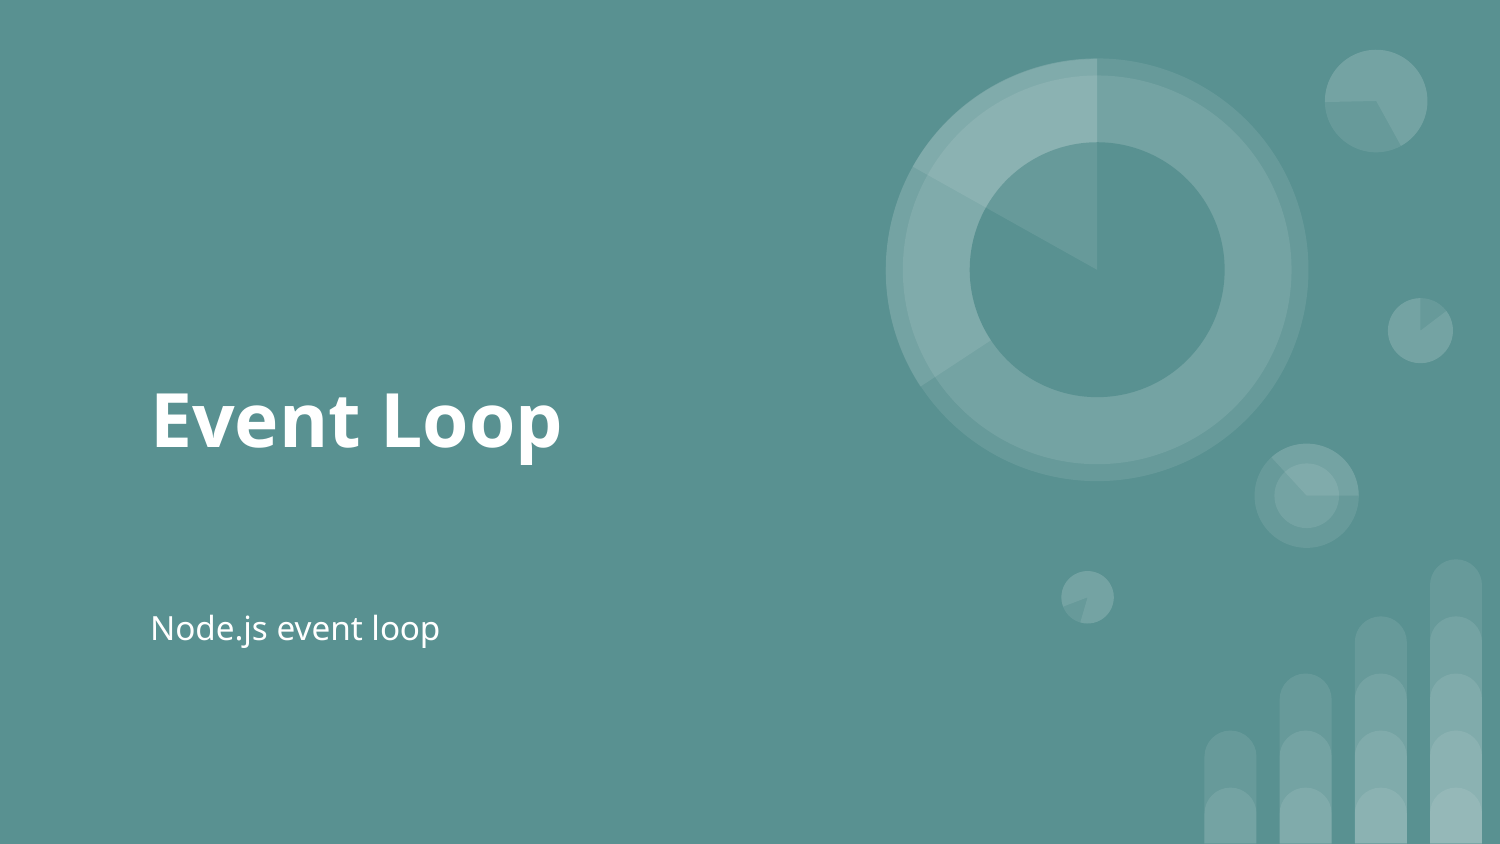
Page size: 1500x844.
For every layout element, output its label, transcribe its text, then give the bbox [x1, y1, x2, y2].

subtitle Node.js event loop [135, 589, 834, 704]
title Event Loop [135, 264, 834, 572]
